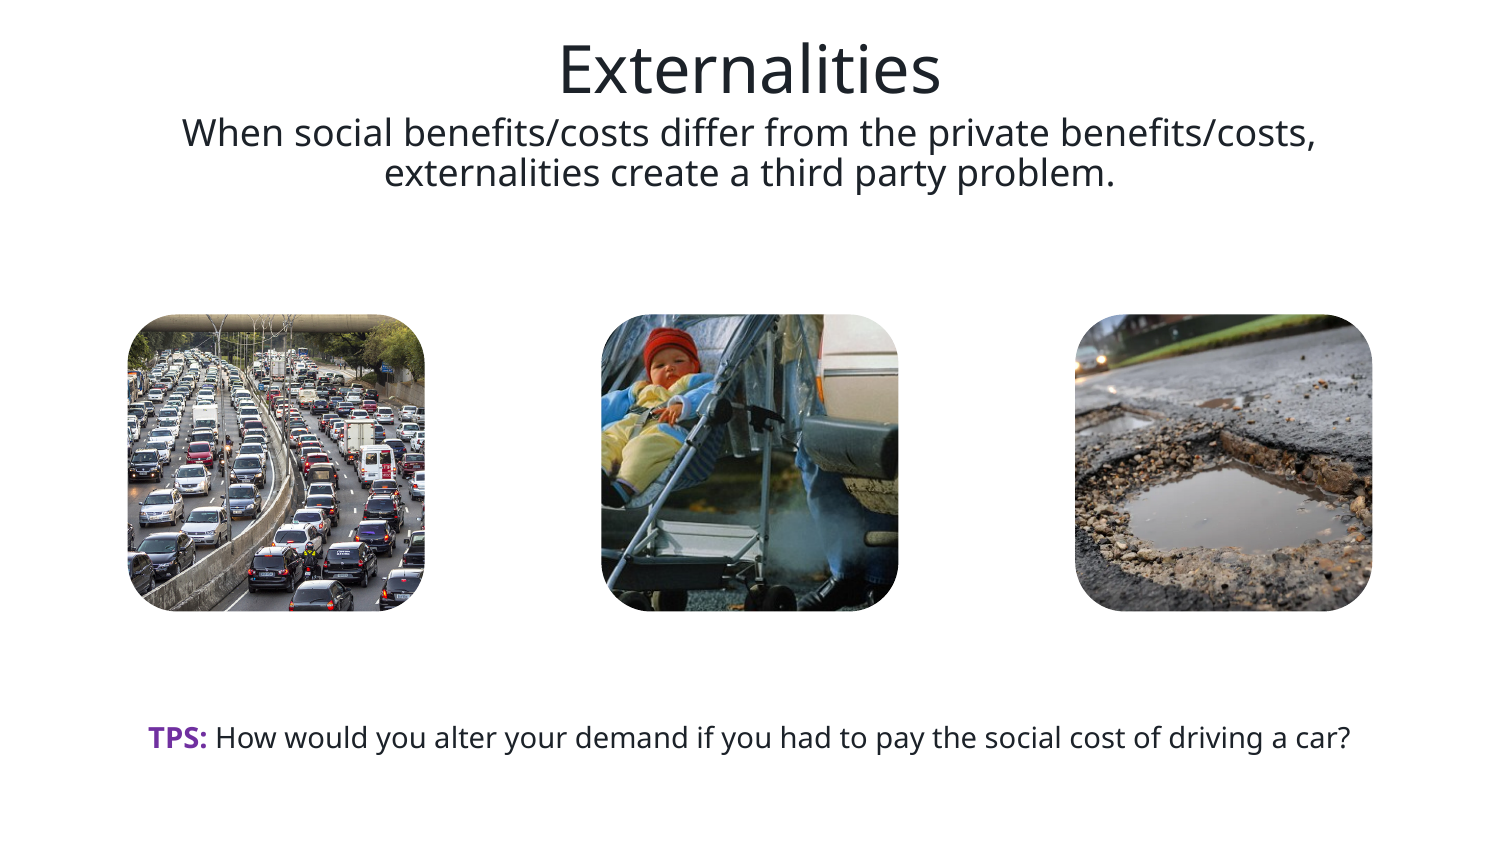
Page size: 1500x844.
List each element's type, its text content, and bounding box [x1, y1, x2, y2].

text_box [127, 314, 425, 612]
list When social benefits/costs differ from the private benefits/costs, externalities create a third party problem. [103, 106, 1397, 274]
text_box TPS: How would you alter your demand if you had to pay the social cost of driving a car? [0, 711, 1500, 762]
title Externalities [103, 44, 1397, 99]
text_box [601, 314, 899, 612]
text_box [1075, 314, 1373, 612]
